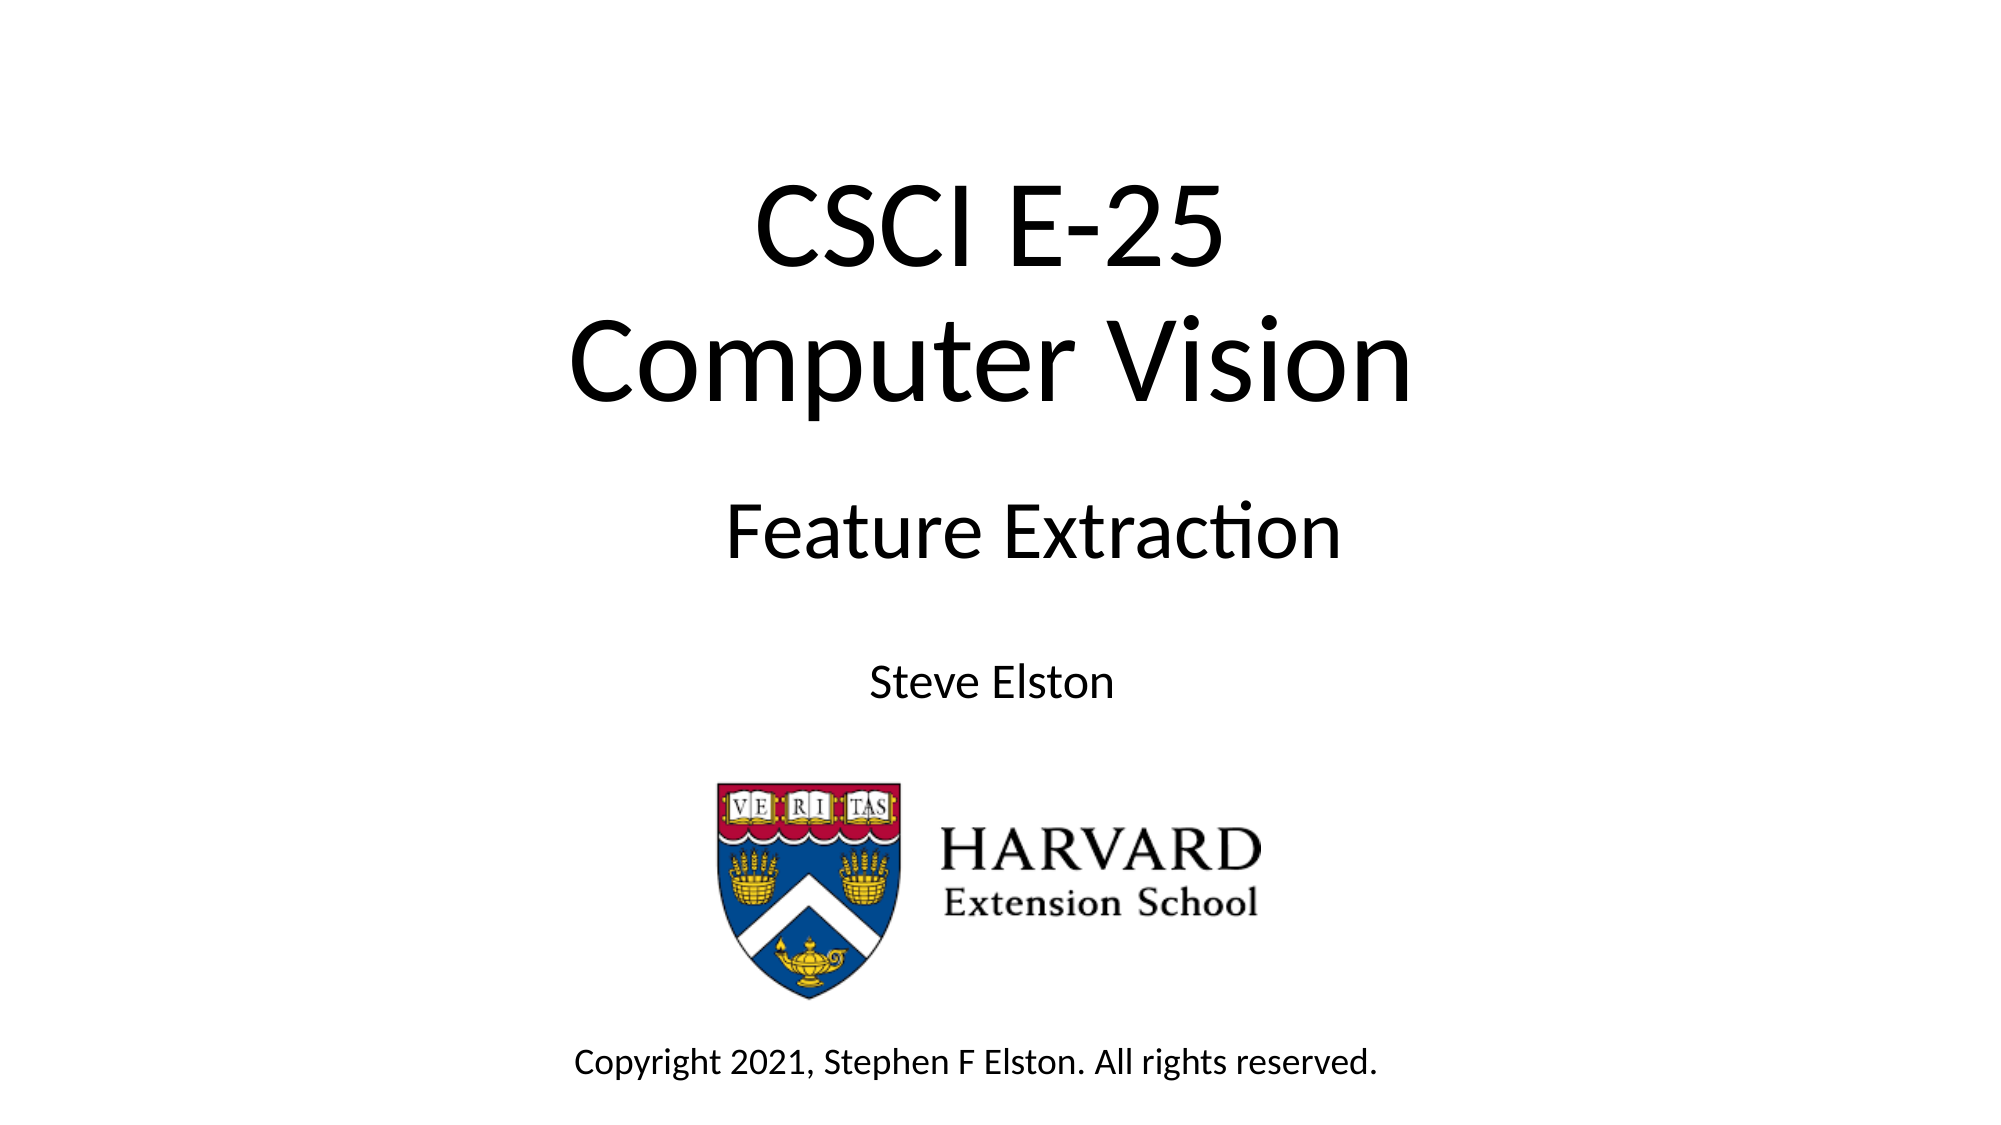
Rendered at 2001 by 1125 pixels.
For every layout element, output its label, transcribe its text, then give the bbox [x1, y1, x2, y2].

text_box Copyright 2021, Stephen F Elston. All rights reserved. [226, 1034, 1727, 1116]
subtitle Steve Elston [242, 647, 1743, 729]
picture [713, 779, 1261, 1005]
title CSCI E-25 Computer Vision [204, 44, 1780, 437]
text_box Feature Extraction [129, 467, 1940, 583]
